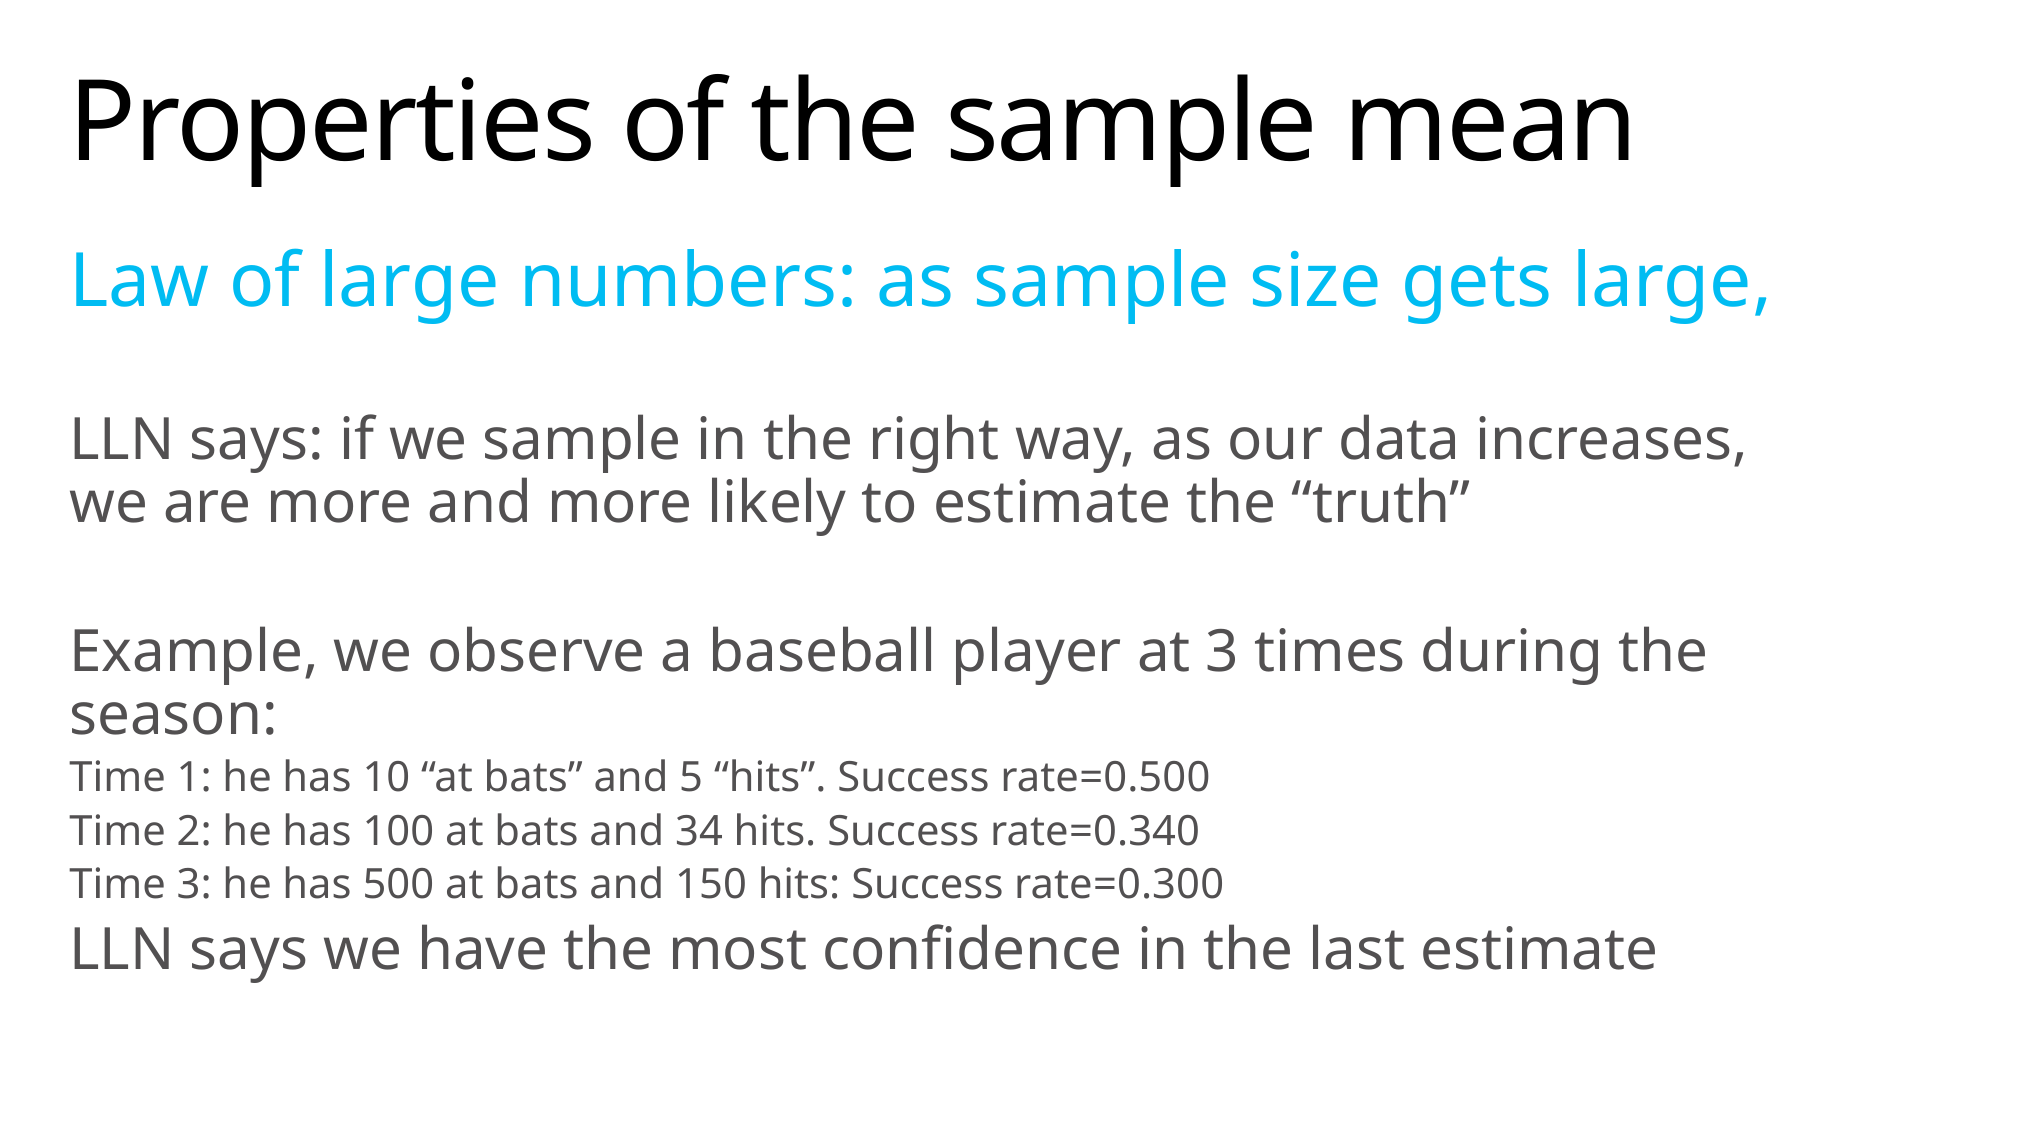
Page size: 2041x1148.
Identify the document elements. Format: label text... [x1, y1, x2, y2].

title Properties of the sample mean [45, 48, 1996, 200]
